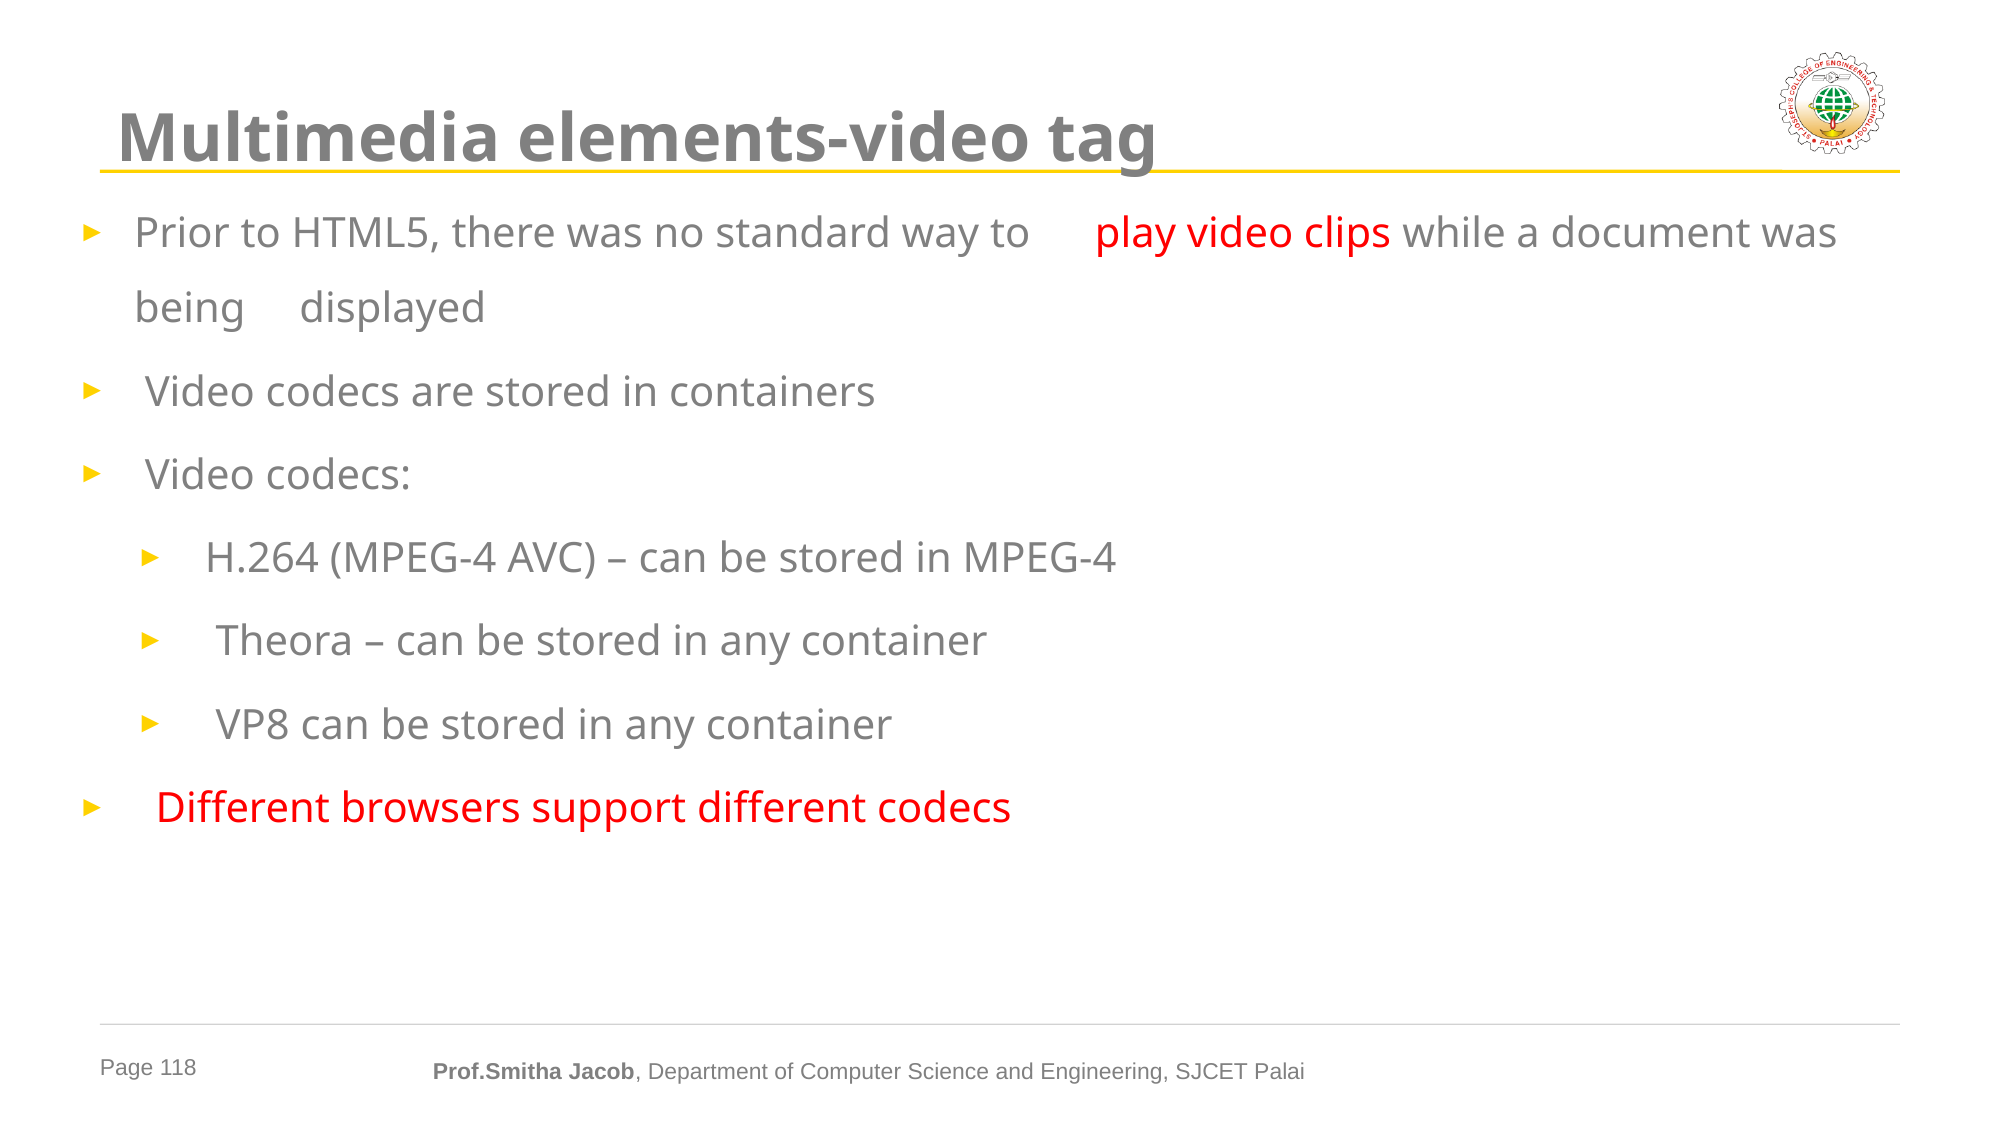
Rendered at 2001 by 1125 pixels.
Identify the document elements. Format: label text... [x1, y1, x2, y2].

text_box Prior to HTML5, there was no standard way to play video clips while a document was being displayed Video codecs are stored in containers Video codecs: H.264 (MPEG-4 AVC) – can be stored in MPEG-4 Theora – can be stored in any container VP8 can be stored in any container Different browsers support different codecs [77, 180, 1956, 998]
title Multimedia elements-video tag [116, 43, 1917, 180]
